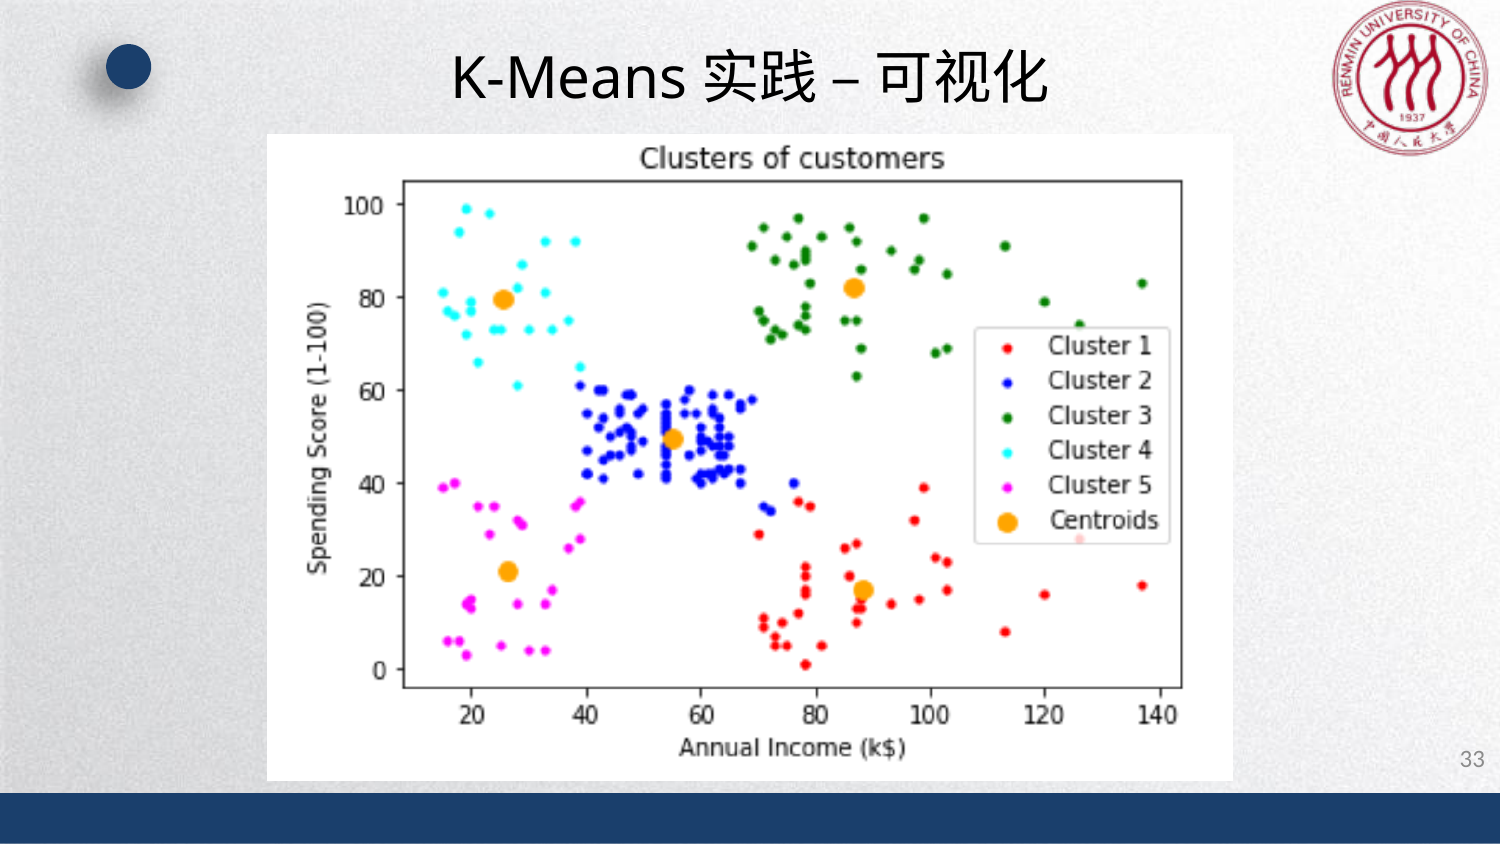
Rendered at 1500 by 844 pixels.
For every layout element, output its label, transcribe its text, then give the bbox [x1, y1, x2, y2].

picture [0, 0, 1500, 793]
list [267, 134, 1233, 781]
slide_number 33 [1432, 735, 1500, 781]
title K-Means实践 – 可视化 [75, 33, 1425, 116]
